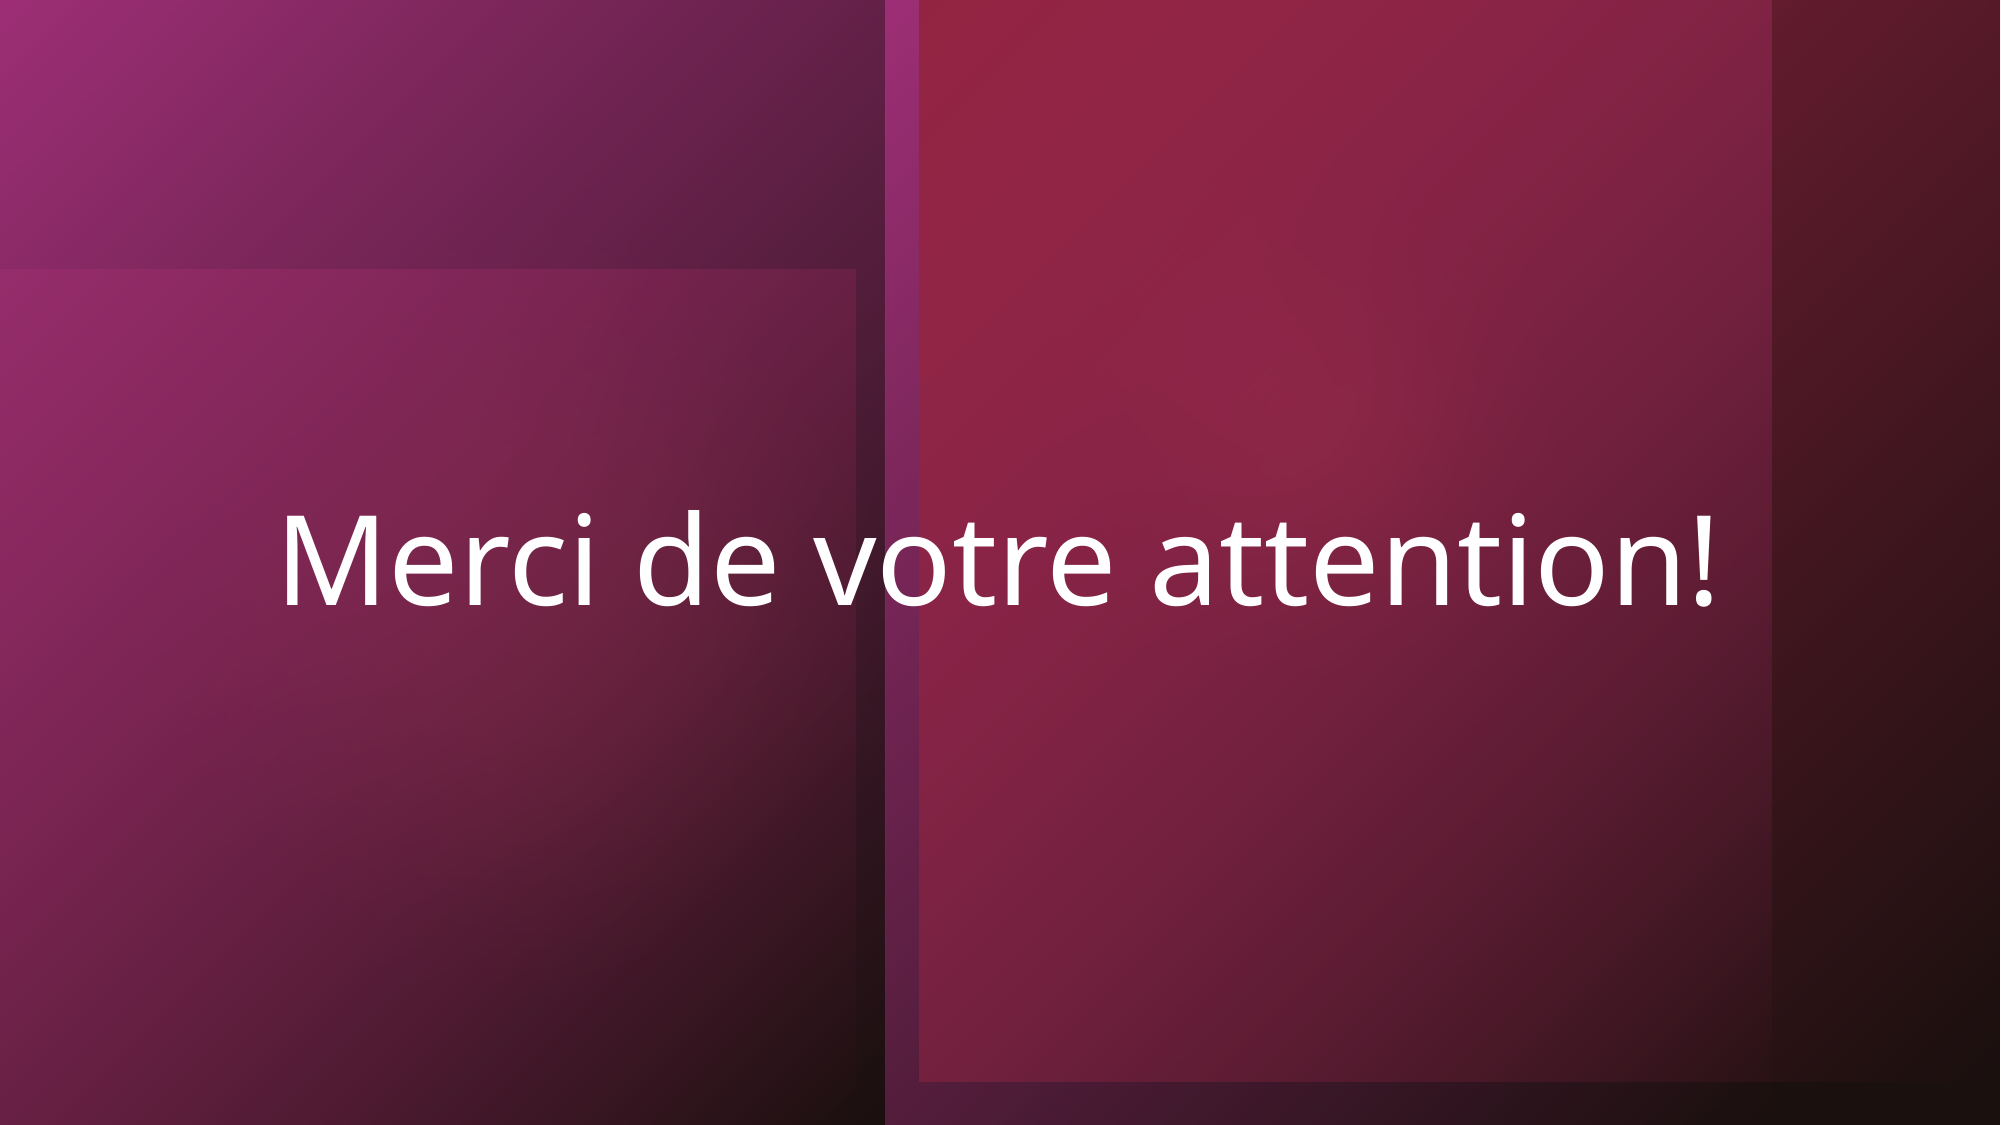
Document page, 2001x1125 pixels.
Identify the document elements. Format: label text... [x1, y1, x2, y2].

title Merci de votre attention! [88, 489, 1910, 730]
